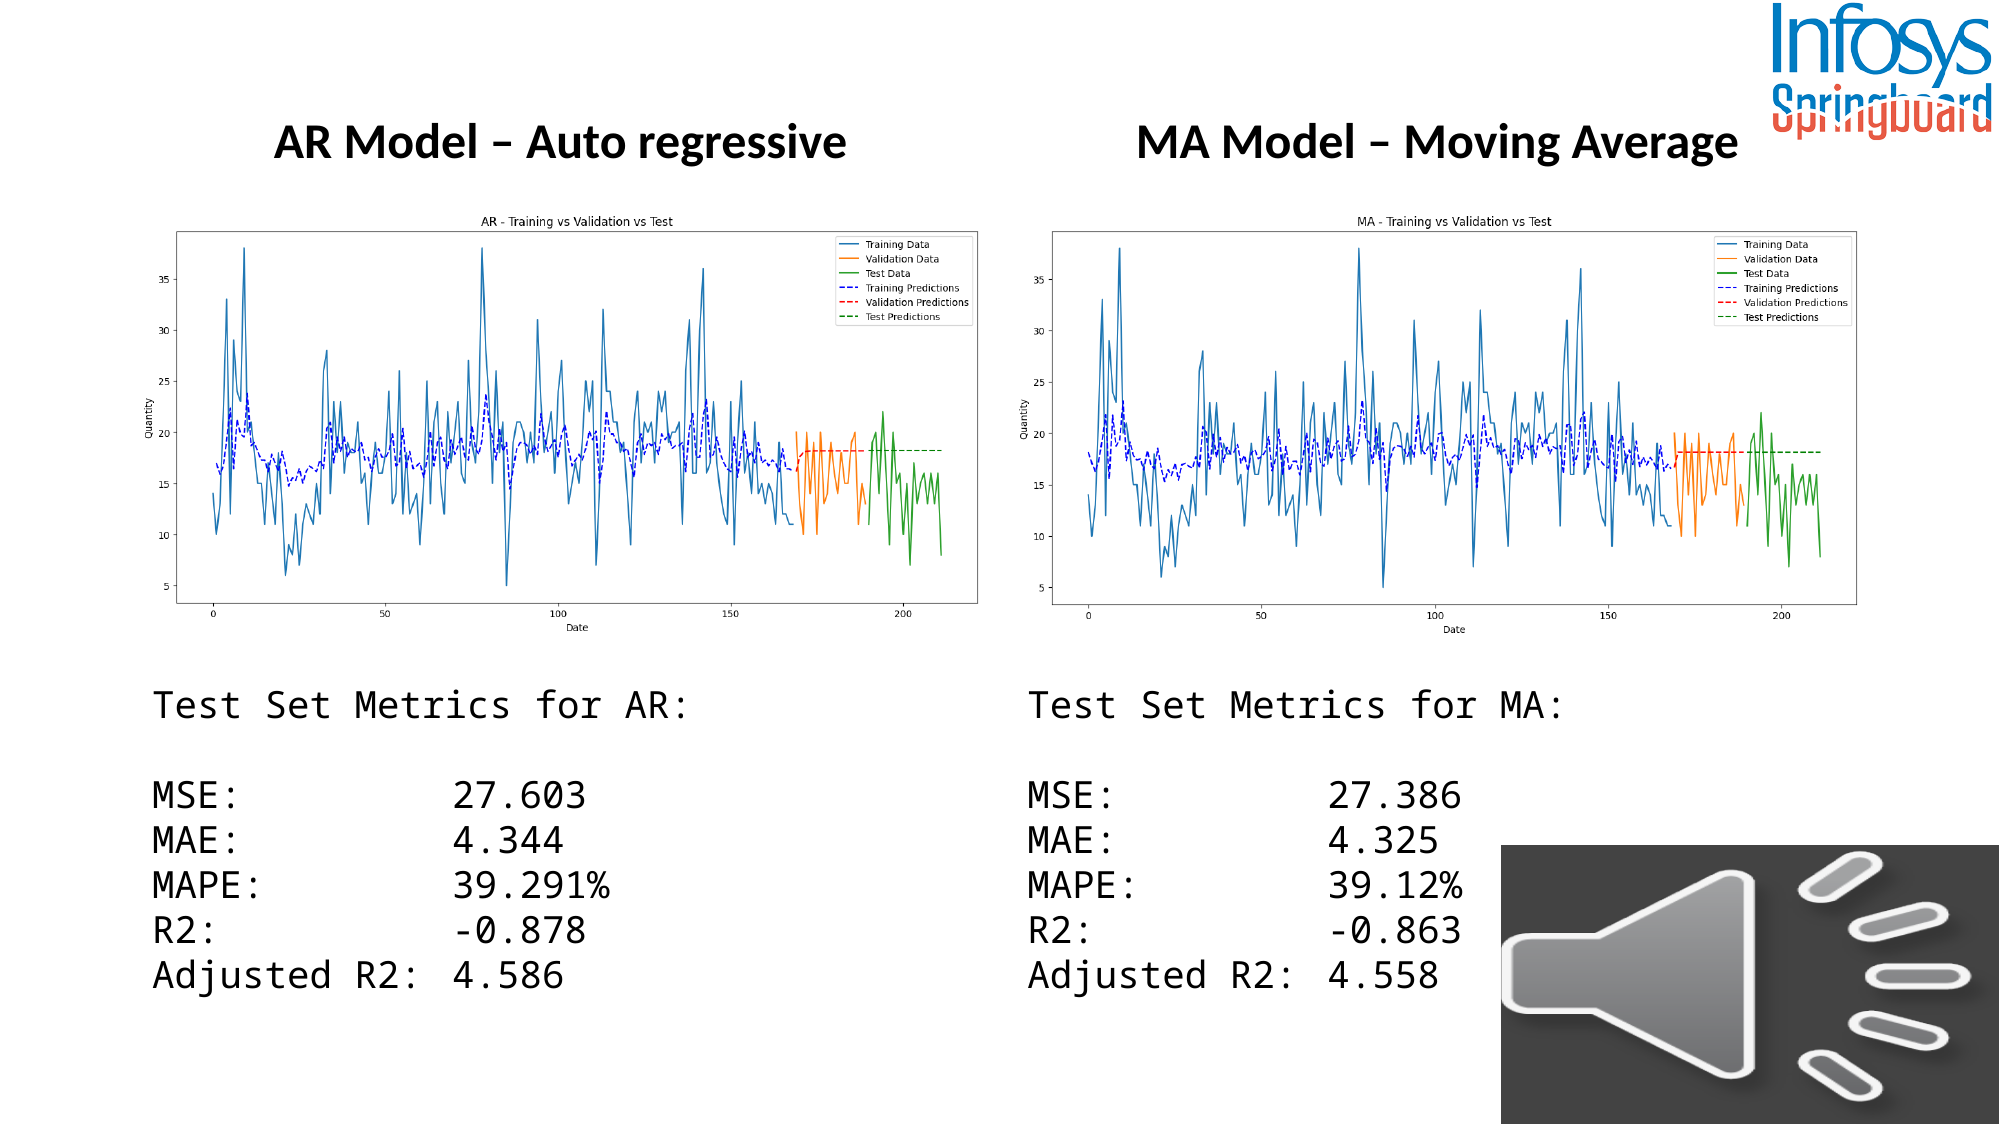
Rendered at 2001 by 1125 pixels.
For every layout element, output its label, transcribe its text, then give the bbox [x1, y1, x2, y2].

text_box Test Set Metrics for MA: MSE: 27.386 MAE: 4.325 MAPE: 39.12% R2: -0.863 Adjusted R2: 4.558 [1012, 673, 1888, 1004]
picture [1763, 0, 2000, 143]
list MA Model – Moving Average [1012, 41, 1863, 177]
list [1012, 209, 1863, 641]
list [137, 209, 984, 639]
text_box Test Set Metrics for AR: MSE: 27.603 MAE: 4.344 MAPE: 39.291% R2: -0.878 Adjusted R2: 4.586 [137, 673, 1012, 1004]
picture [1499, 843, 2000, 1125]
list AR Model – Auto regressive [137, 41, 984, 177]
